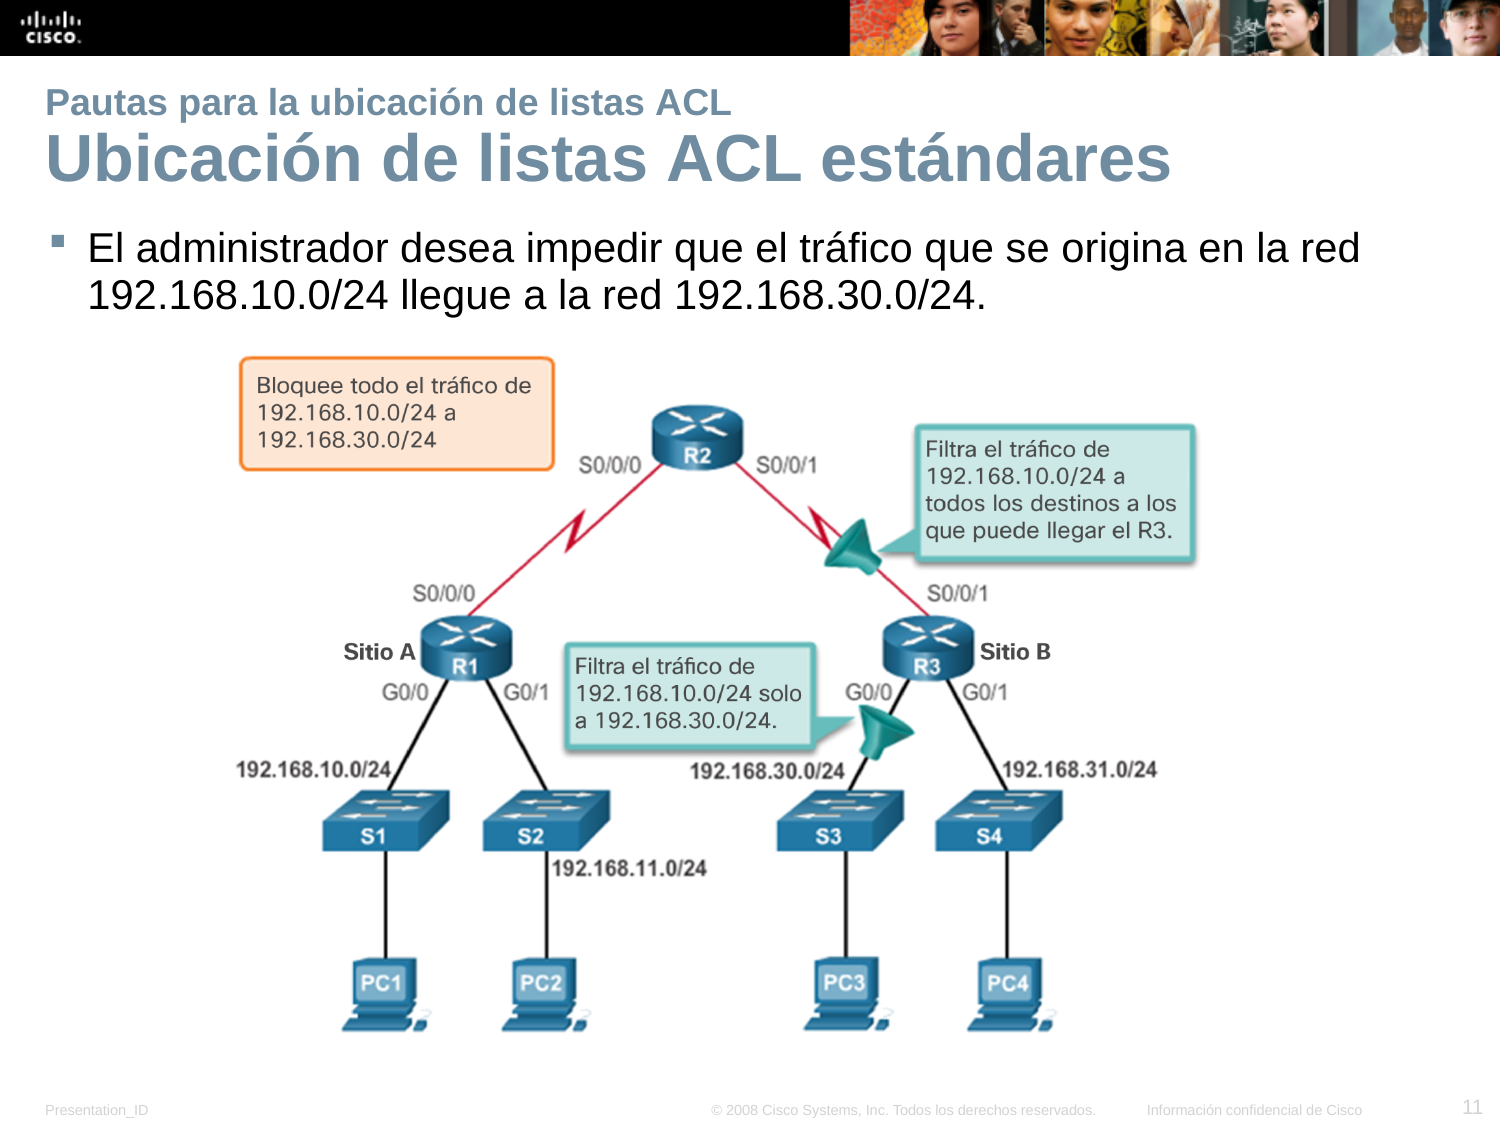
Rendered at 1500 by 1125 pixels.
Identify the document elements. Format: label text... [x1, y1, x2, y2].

picture [211, 340, 1227, 1061]
picture [0, 0, 1500, 56]
title Pautas para la ubicación de listas ACL Ubicación de listas ACL estándares [31, 64, 1471, 203]
list El administrador desea impedir que el tráfico que se origina en la red 192.168.10.0/24 llegue a la red 192.168.30.0/24. [34, 217, 1471, 869]
